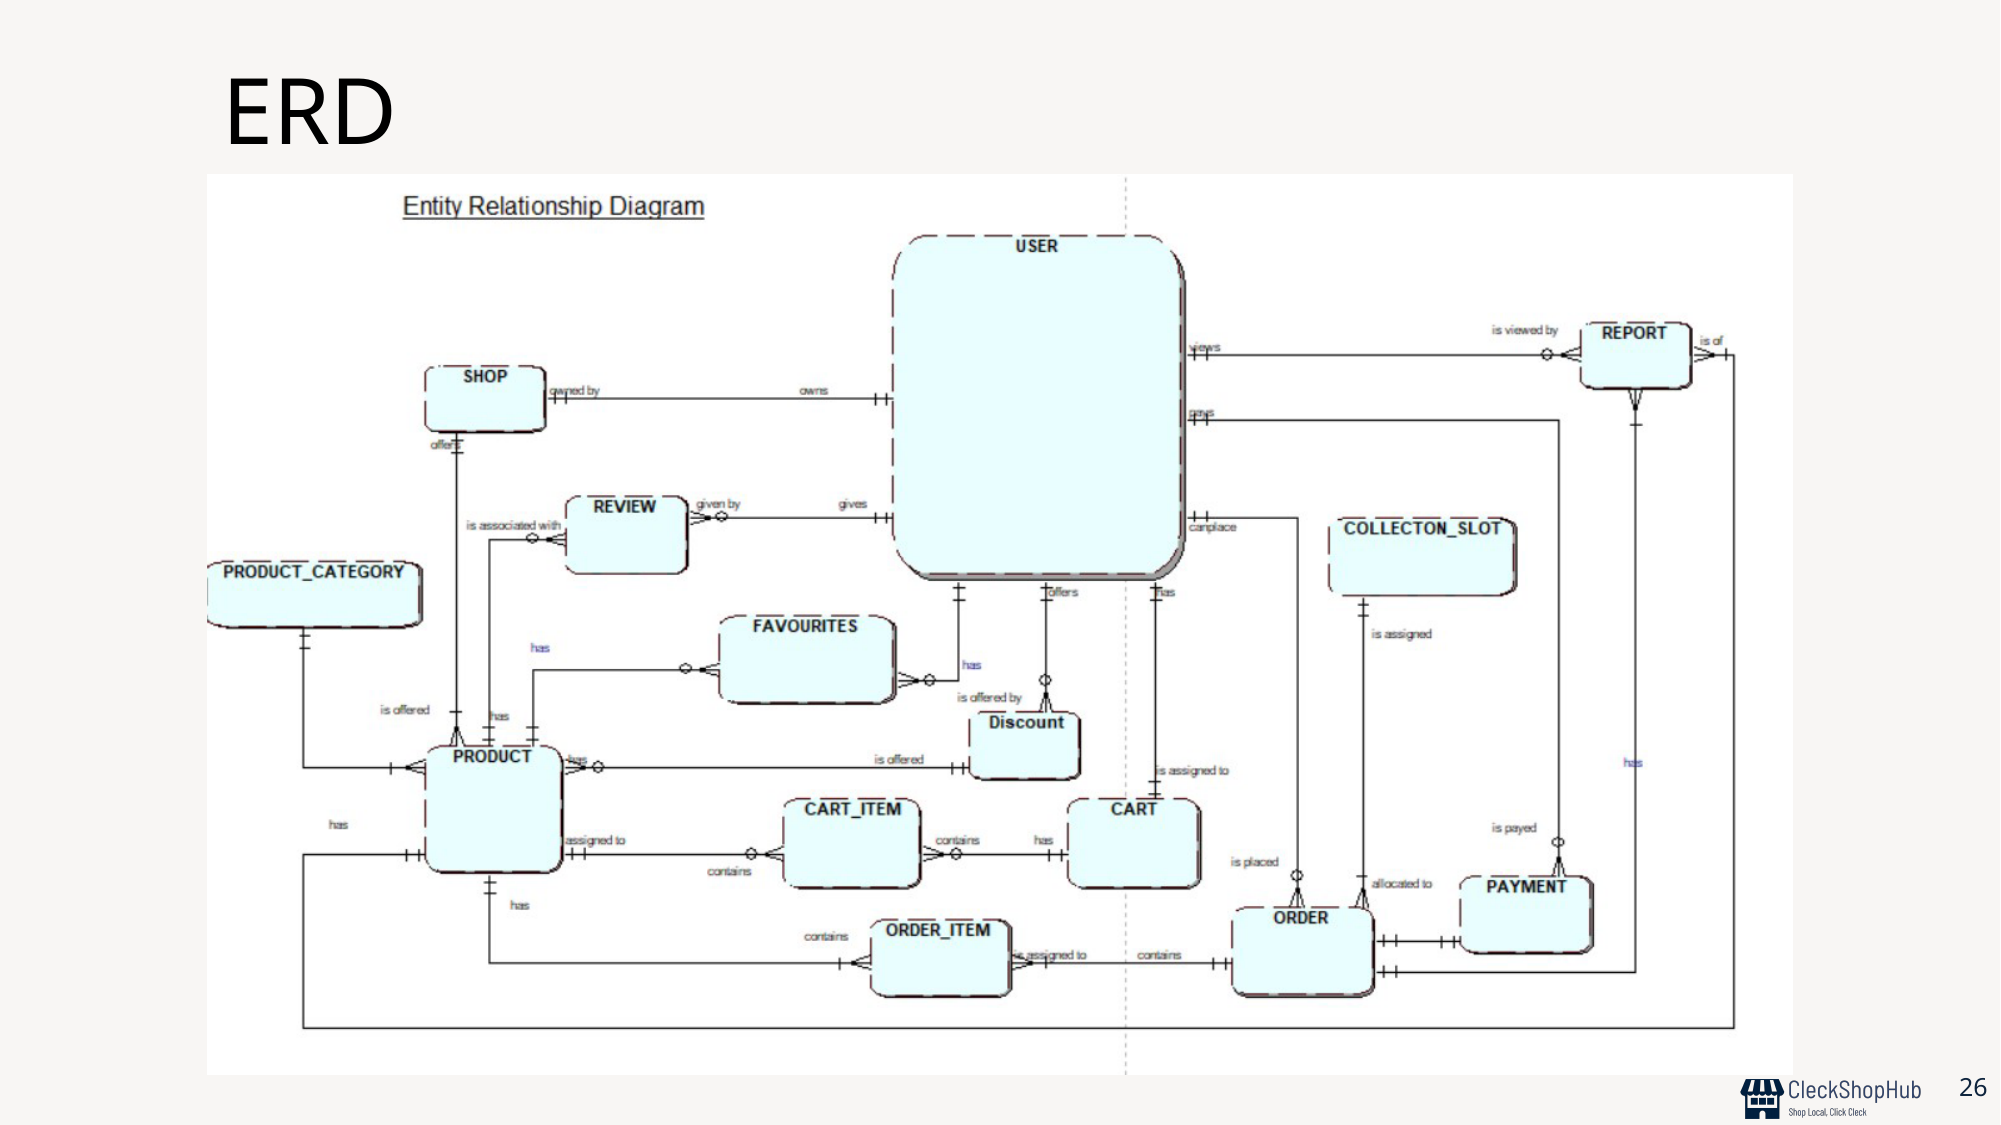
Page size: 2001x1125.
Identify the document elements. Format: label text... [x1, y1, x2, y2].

picture [1740, 1079, 1921, 1119]
slide_number 26 [1935, 1058, 2000, 1119]
picture [207, 174, 1793, 1075]
text_box ERD [207, 45, 928, 170]
